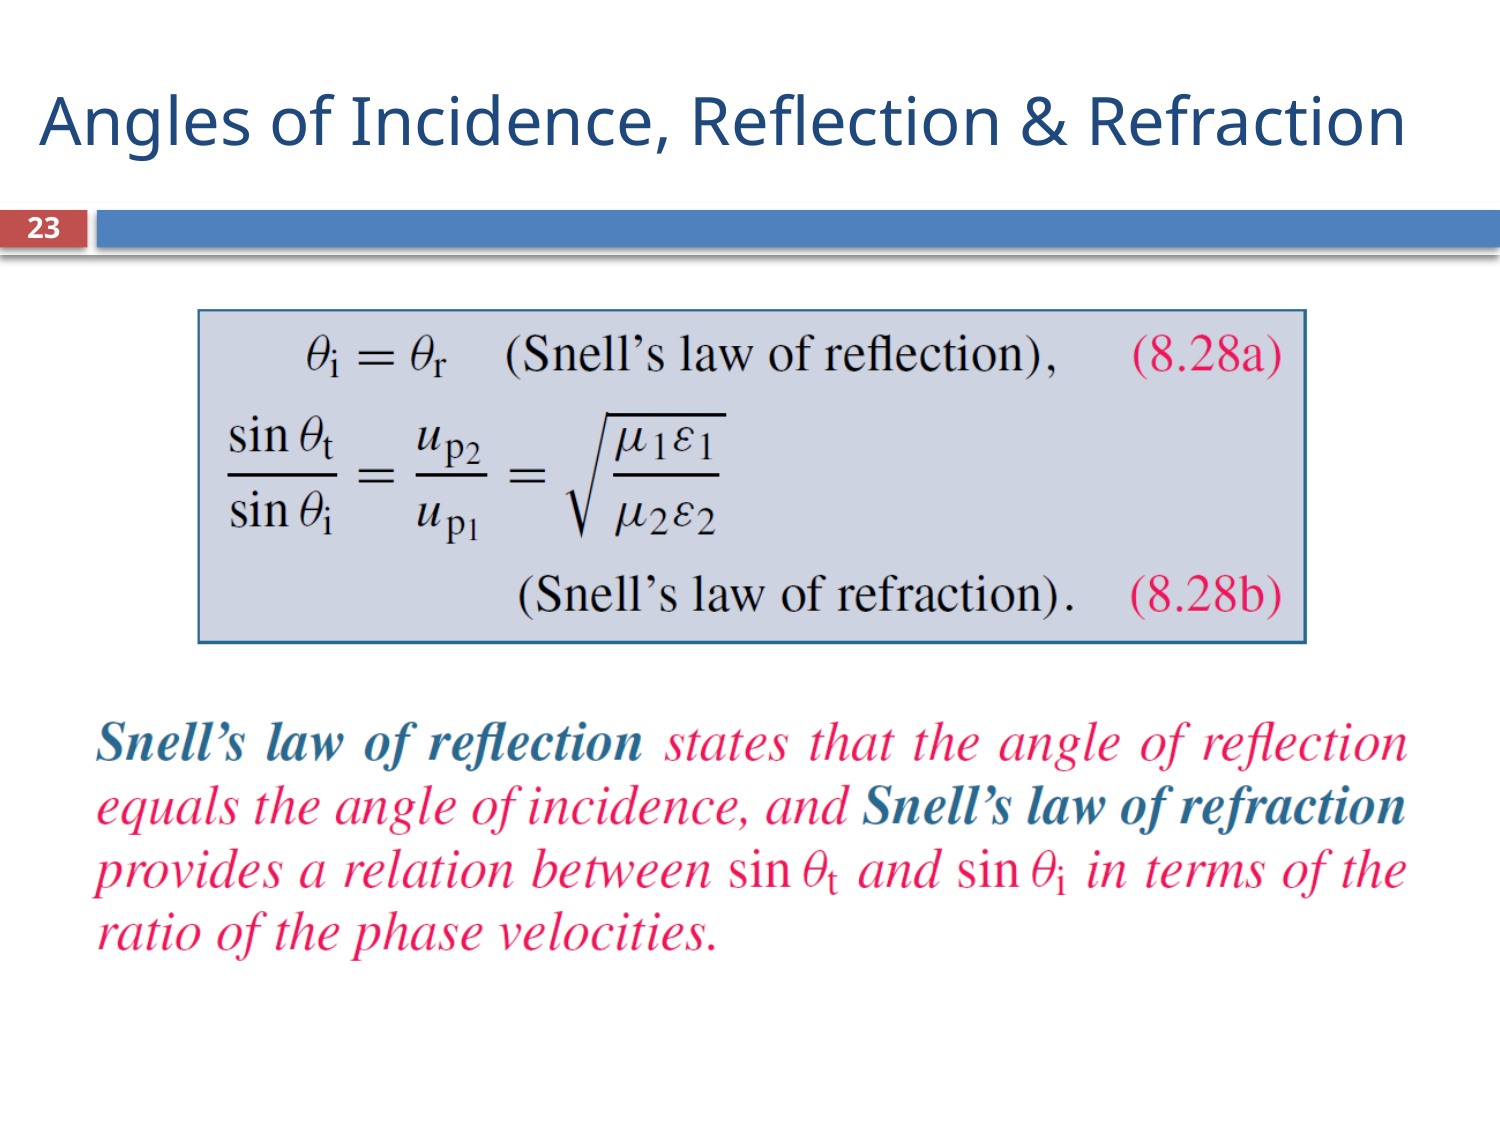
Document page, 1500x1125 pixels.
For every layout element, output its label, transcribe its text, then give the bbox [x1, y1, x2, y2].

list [80, 293, 1419, 970]
title Angles of Incidence, Reflection & Refraction [24, 37, 1500, 200]
slide_number 23 [0, 208, 88, 249]
